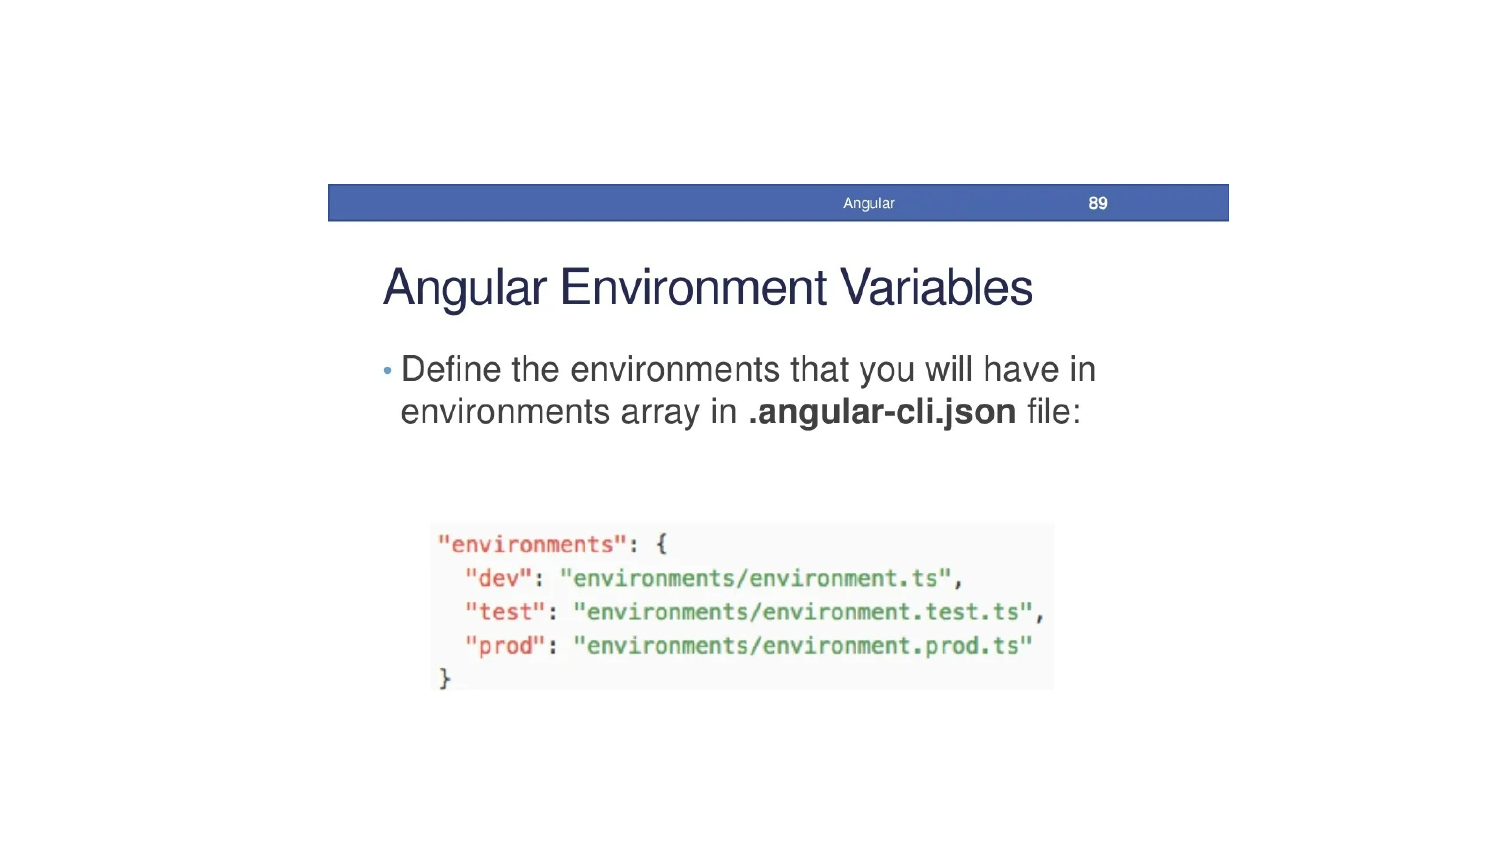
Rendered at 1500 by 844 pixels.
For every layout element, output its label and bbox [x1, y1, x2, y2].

picture [327, 184, 1229, 844]
